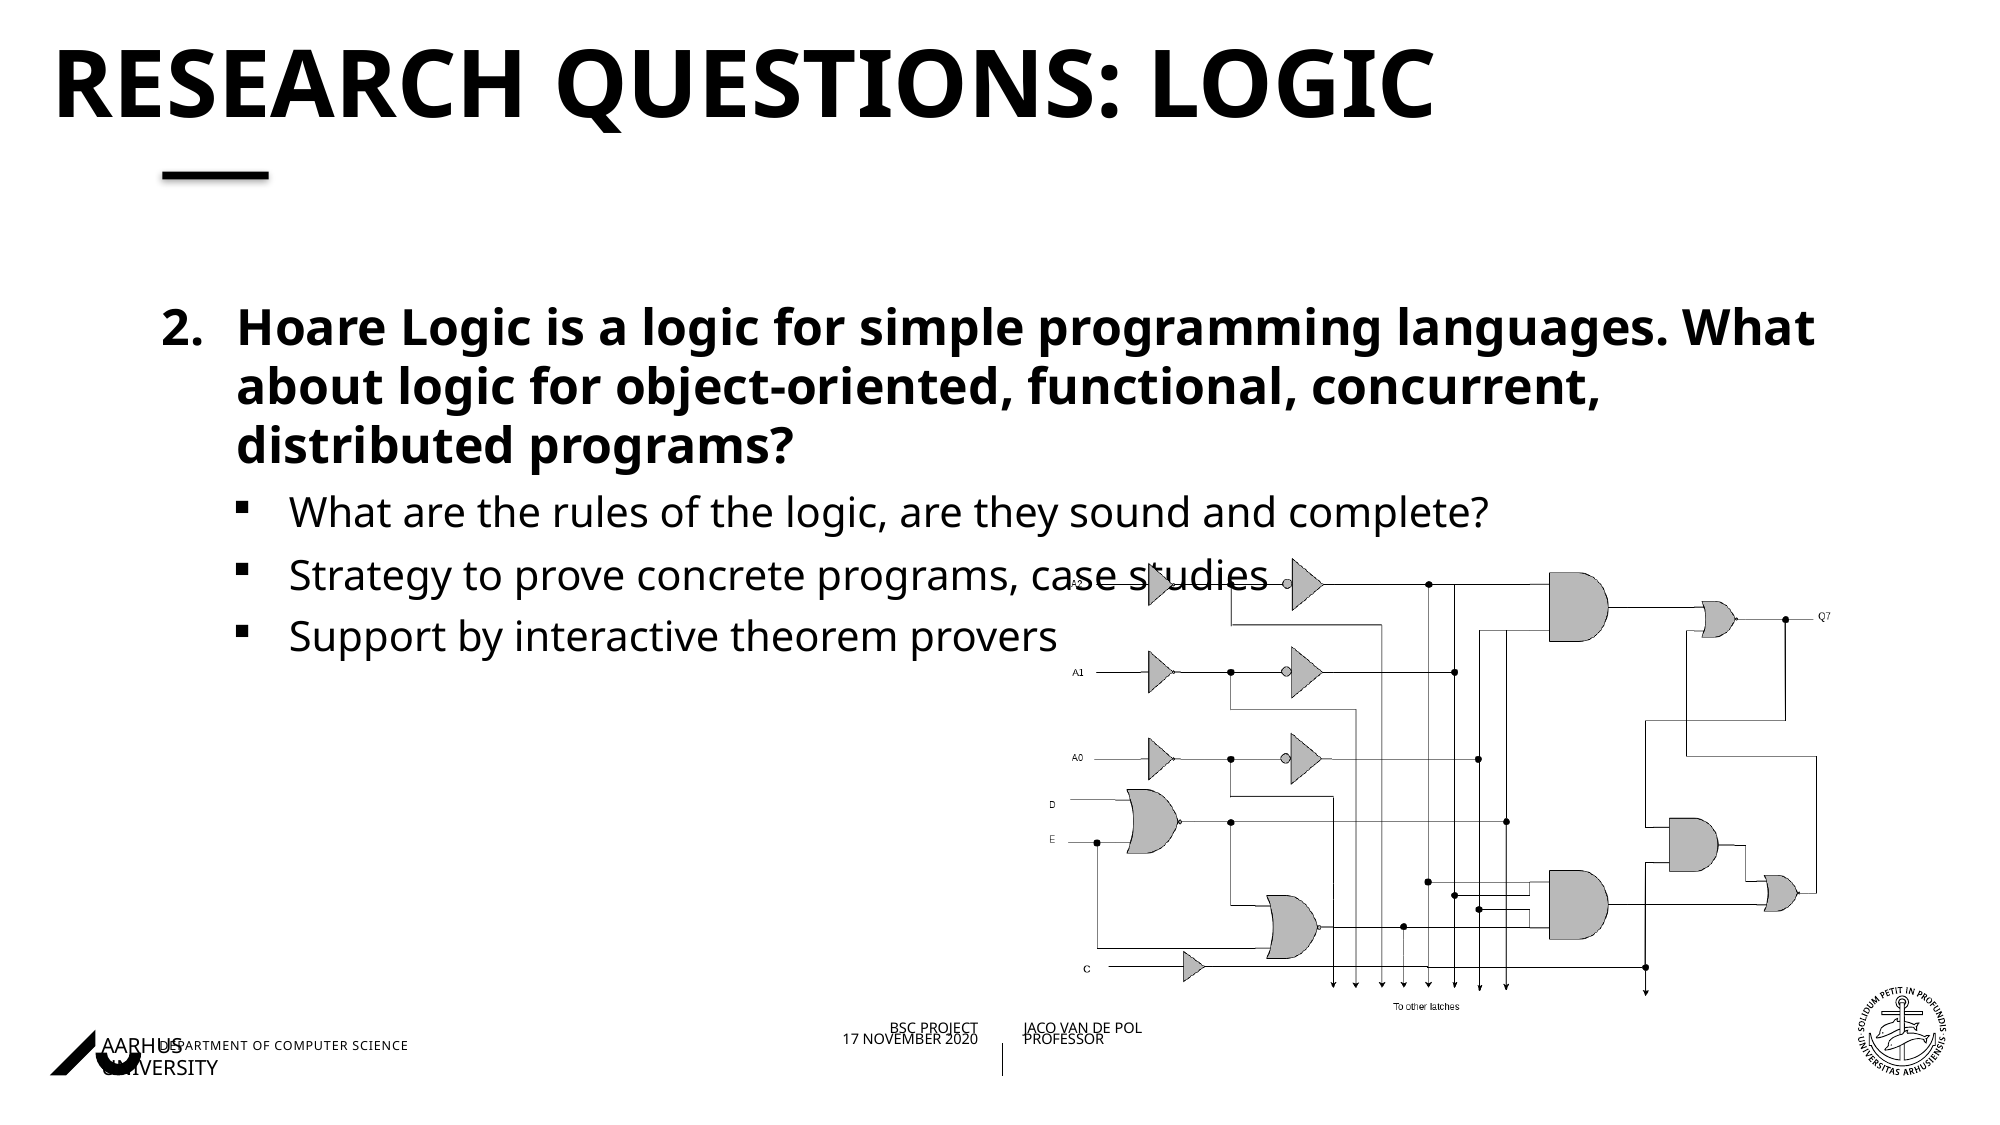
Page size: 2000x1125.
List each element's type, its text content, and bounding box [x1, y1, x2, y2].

list Hoare Logic is a logic for simple programming languages. What about logic for object-oriented, functional, concurrent, distributed programs? What are the rules of the logic, are they sound and complete? Strategy to prove concrete programs, case studies Support by interactive theorem provers [161, 224, 1839, 968]
title Research questions: LOGIC [51, 37, 1948, 162]
picture [1047, 558, 1839, 1012]
